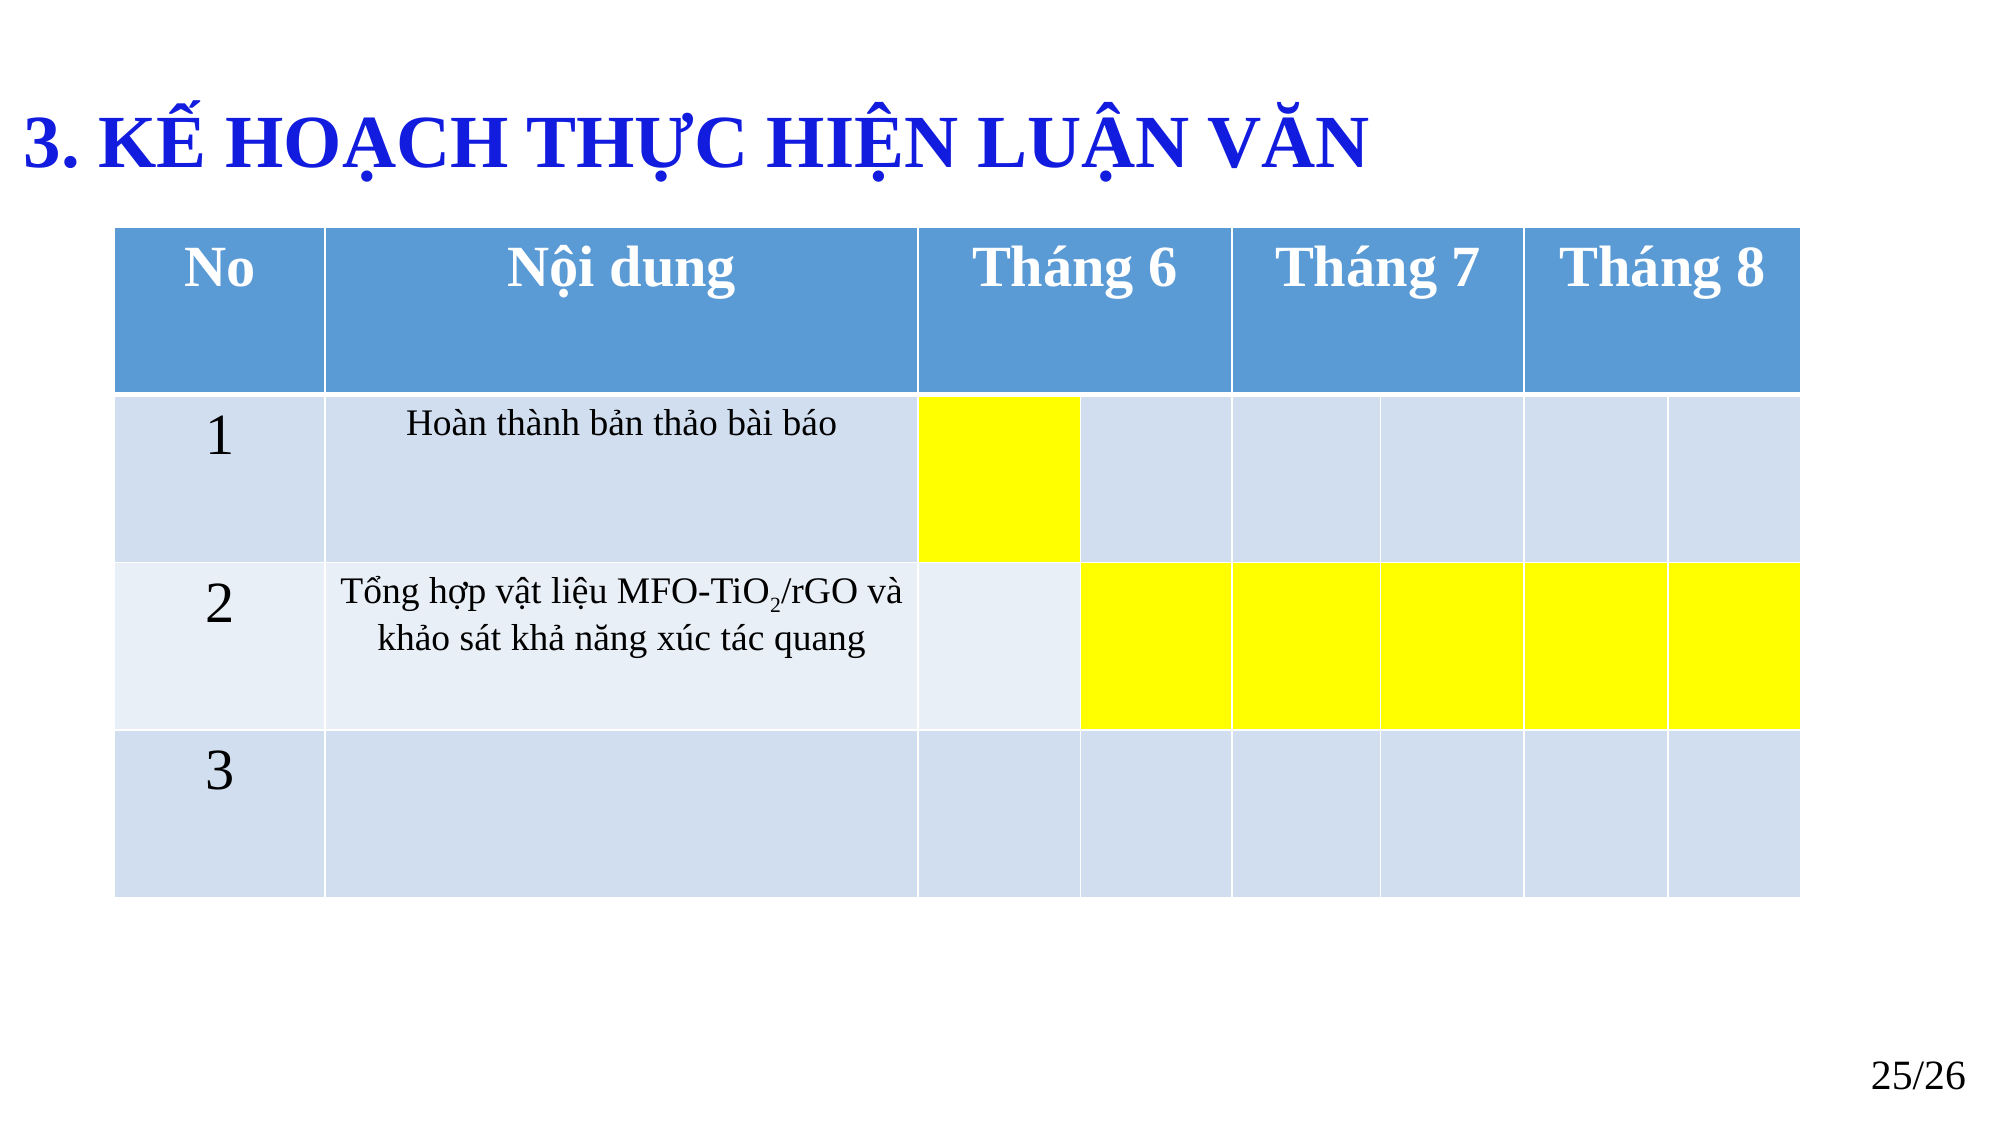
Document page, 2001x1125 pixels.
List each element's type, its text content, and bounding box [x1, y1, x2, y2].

table_cell 3 [115, 731, 324, 897]
table_header No [115, 228, 324, 392]
table_header Tháng 8 [1525, 228, 1800, 392]
table_cell [919, 397, 1080, 562]
table_cell [1525, 563, 1667, 729]
slide_number ‹#›/26 [1514, 1042, 1982, 1103]
table_cell 1 [115, 397, 324, 562]
table_cell Tổng hợp vật liệu MFO-TiO2/rGO và khảo sát khả năng xúc tác quang [326, 563, 917, 729]
table_cell [1525, 397, 1667, 562]
table_cell [1233, 397, 1380, 562]
table_cell [919, 731, 1080, 897]
table_cell [919, 563, 1080, 729]
table_cell [1381, 397, 1523, 562]
table_cell [1669, 731, 1800, 897]
table_cell [1381, 563, 1523, 729]
table_header Tháng 7 [1233, 228, 1523, 392]
table_cell Hoàn thành bản thảo bài báo [326, 397, 917, 562]
table_cell [1381, 731, 1523, 897]
table_cell [1081, 397, 1231, 562]
table_cell [1233, 563, 1380, 729]
table_cell [1081, 731, 1231, 897]
table_cell [1525, 731, 1667, 897]
table_cell [1081, 563, 1231, 729]
table_cell 2 [115, 563, 324, 729]
table_cell [1669, 397, 1800, 562]
table_cell [326, 731, 917, 897]
table_cell [1233, 731, 1380, 897]
title 3. KẾ HOẠCH THỰC HIỆN LUẬN VĂN [8, 6, 1991, 314]
table_header Nội dung [326, 228, 917, 392]
table_header Tháng 6 [919, 228, 1231, 392]
table_cell [1669, 563, 1800, 729]
